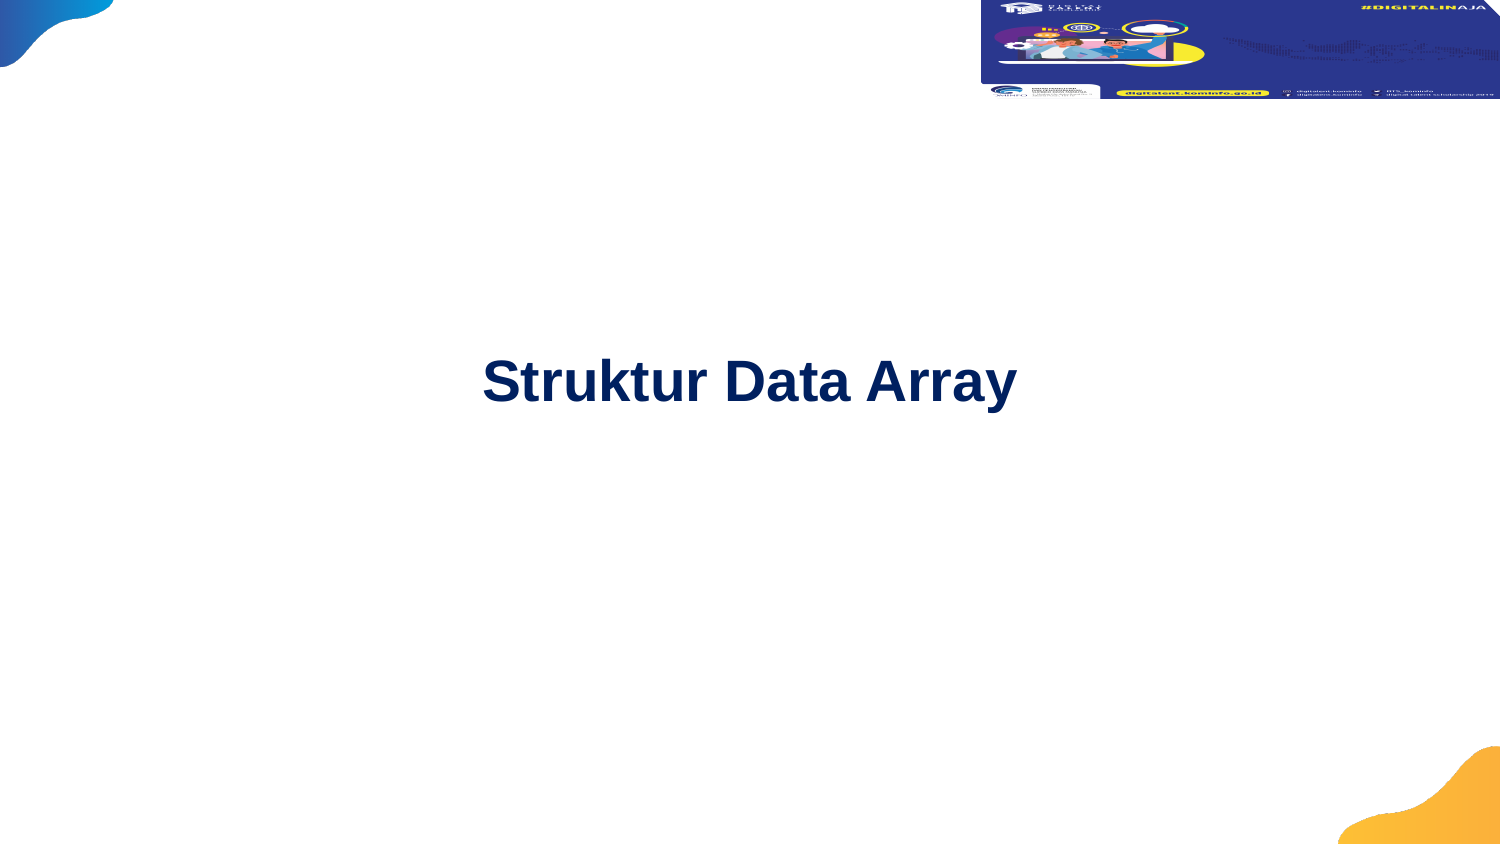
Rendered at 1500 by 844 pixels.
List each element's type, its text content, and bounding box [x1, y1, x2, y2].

picture [980, 0, 1500, 100]
picture [1335, 738, 1500, 844]
picture [0, 0, 115, 73]
text_box Struktur Data Array [286, 336, 1214, 421]
